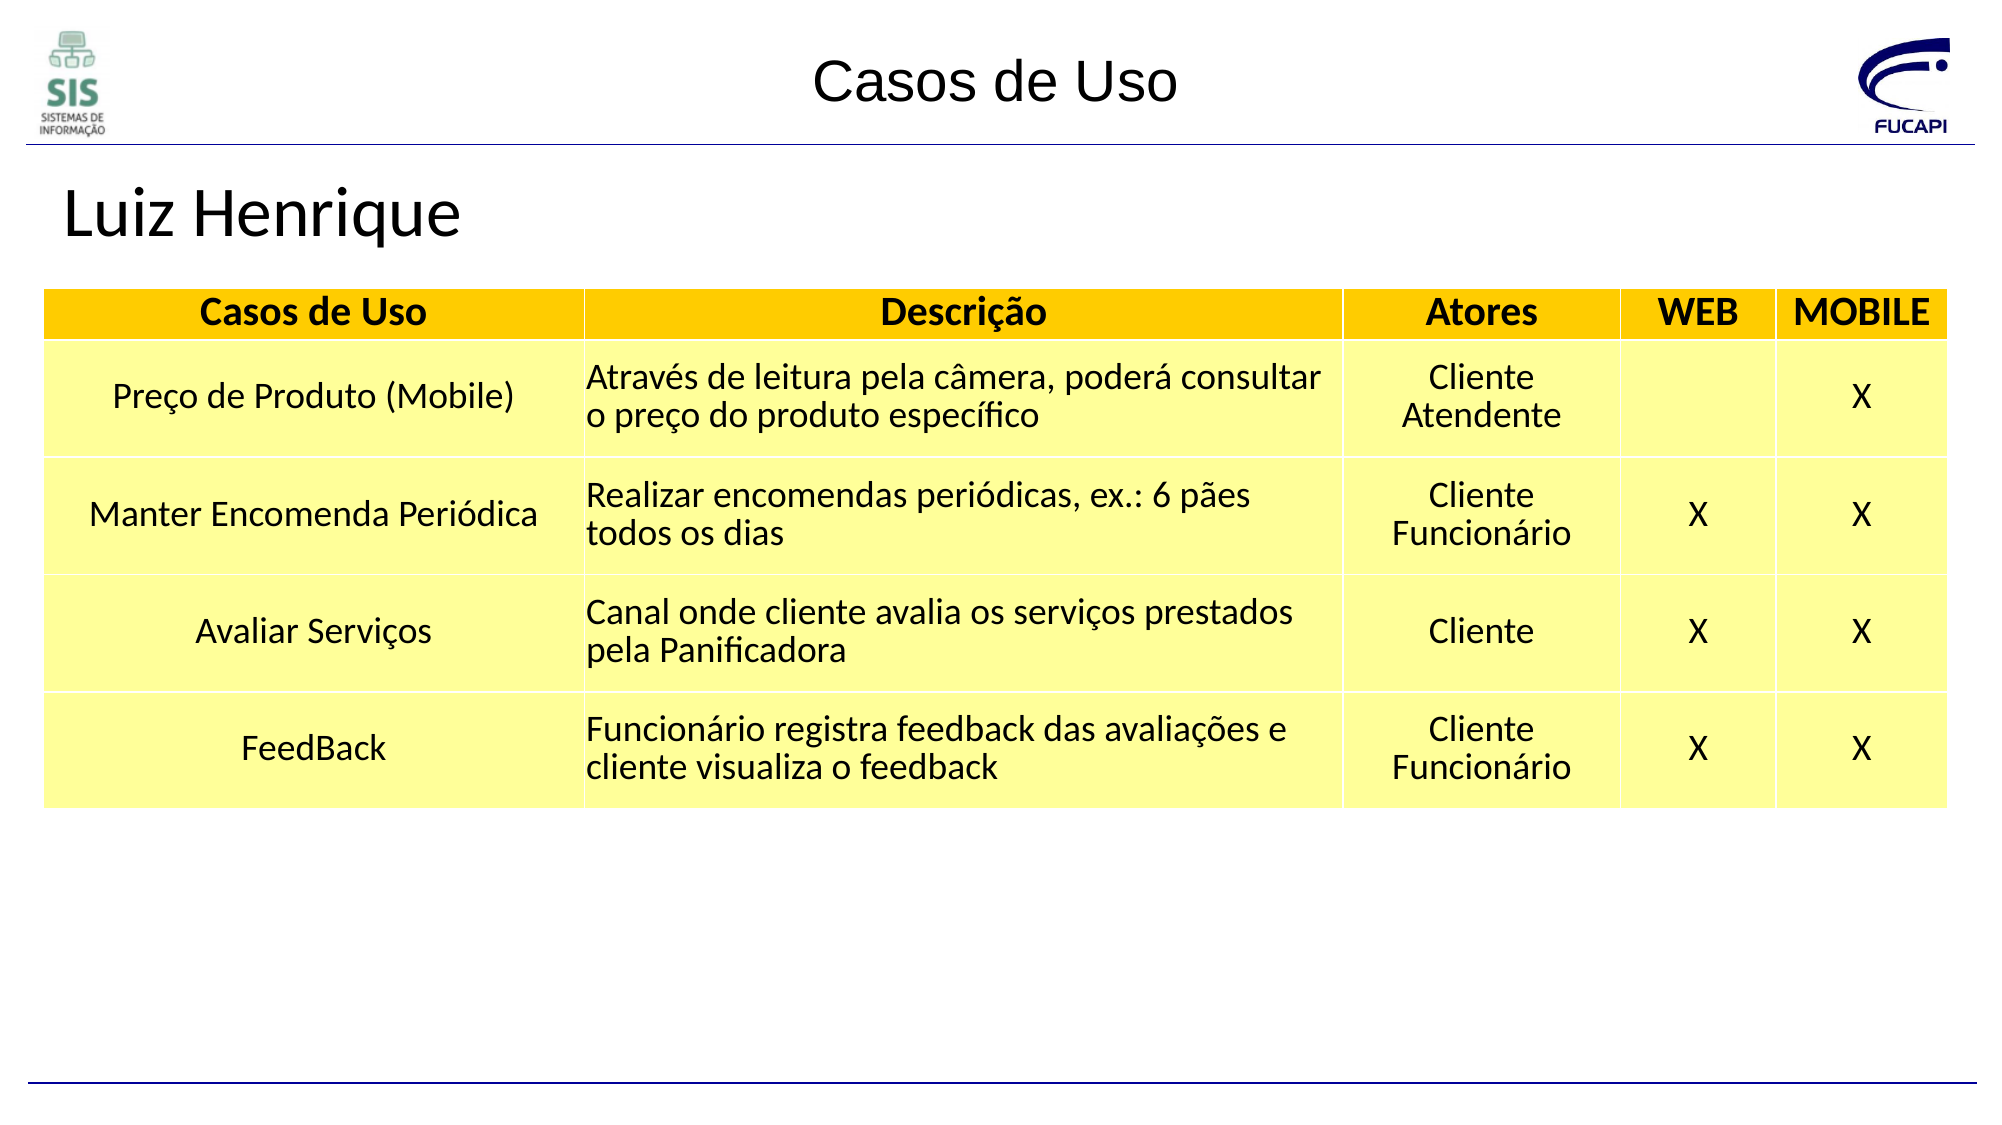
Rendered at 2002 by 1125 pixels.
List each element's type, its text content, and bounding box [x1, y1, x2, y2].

table_cell Manter Encomenda Periódica [44, 458, 584, 574]
table_cell [1621, 341, 1775, 456]
table_cell Cliente Funcionário [1344, 458, 1620, 574]
table_cell X [1621, 458, 1775, 574]
table_cell Avaliar Serviços [44, 575, 584, 691]
table_cell Realizar encomendas periódicas, ex.: 6 pães todos os dias [585, 458, 1342, 574]
table_header Descrição [585, 289, 1342, 339]
table_cell X [1777, 458, 1947, 574]
table_header MOBILE [1777, 289, 1947, 339]
table_cell X [1777, 575, 1947, 691]
table_cell X [1621, 575, 1775, 691]
table_cell Cliente Atendente [1344, 341, 1620, 456]
table_cell FeedBack [44, 693, 584, 808]
picture [1858, 38, 1950, 133]
table_cell X [1777, 341, 1947, 456]
picture [33, 24, 111, 139]
table_cell Canal onde cliente avalia os serviços prestados pela Panificadora [585, 575, 1342, 691]
text_box Luiz Henrique [48, 175, 1625, 263]
table_cell Funcionário registra feedback das avaliações e cliente visualiza o feedback [585, 693, 1342, 808]
table_cell Cliente [1344, 575, 1620, 691]
table_cell Cliente Funcionário [1344, 693, 1620, 808]
table_header Atores [1344, 289, 1620, 339]
table_cell X [1621, 693, 1775, 808]
table_cell Preço de Produto (Mobile) [44, 341, 584, 456]
table_header WEB [1621, 289, 1775, 339]
table_header Casos de Uso [44, 289, 584, 339]
text_box Casos de Uso [292, 35, 1699, 120]
table_cell X [1777, 693, 1947, 808]
table_cell Através de leitura pela câmera, poderá consultar o preço do produto específico [585, 341, 1342, 456]
